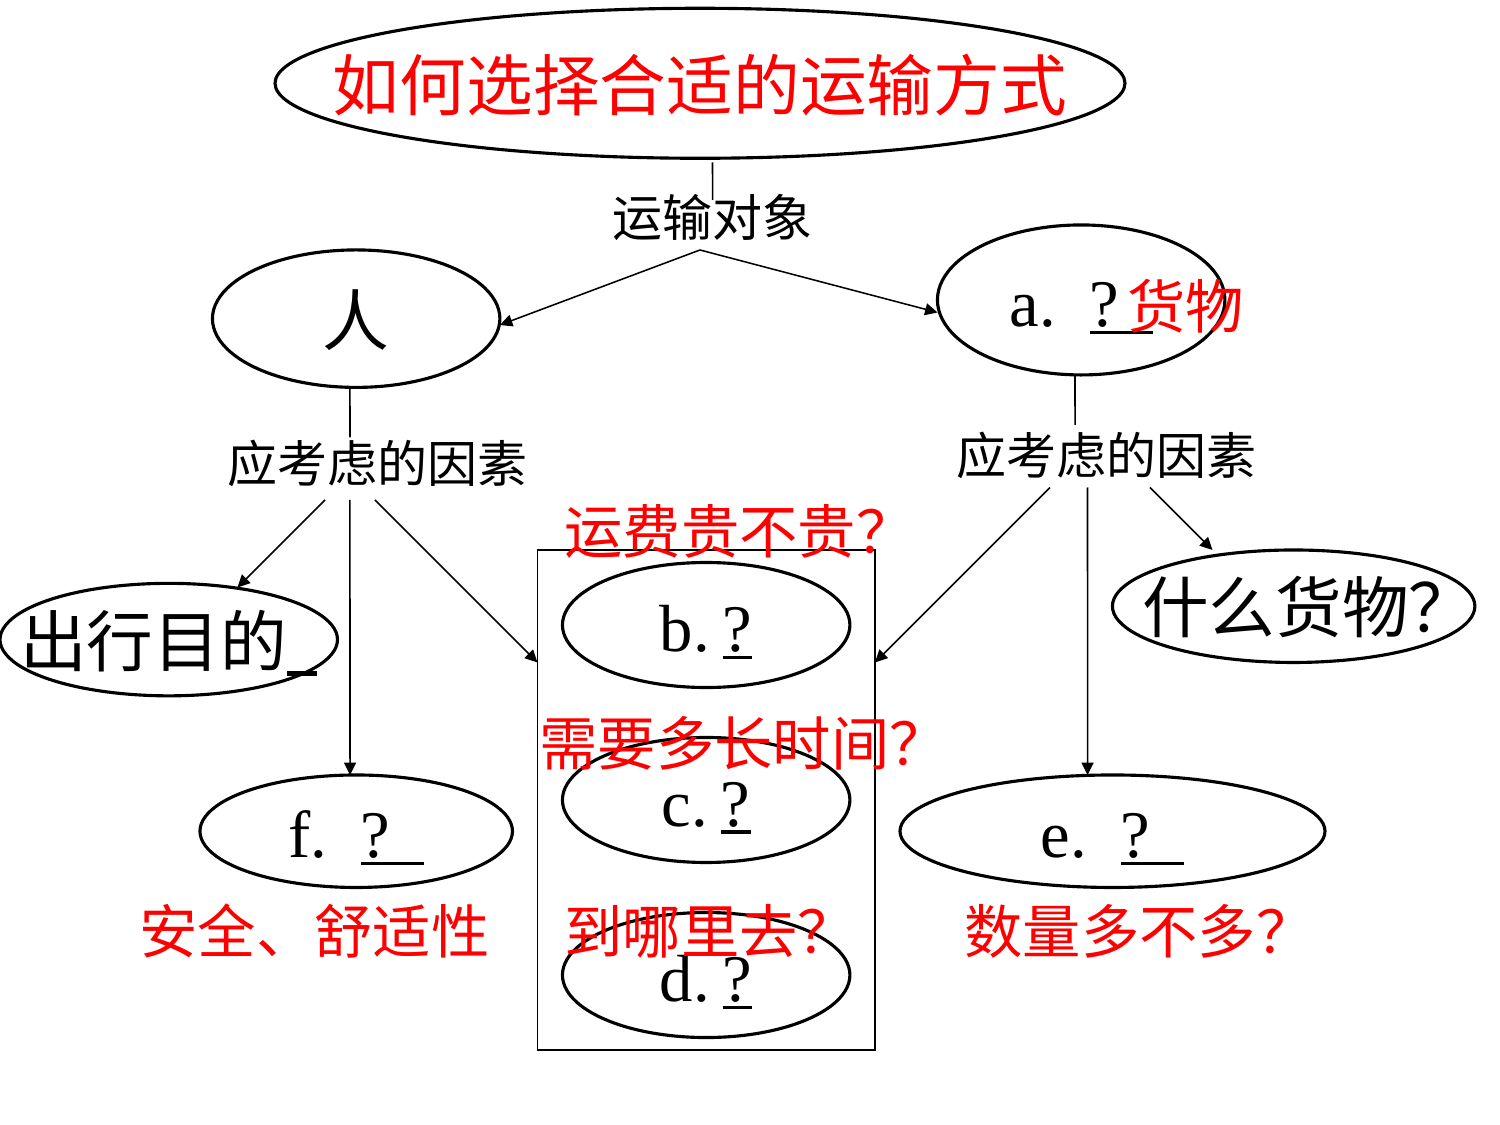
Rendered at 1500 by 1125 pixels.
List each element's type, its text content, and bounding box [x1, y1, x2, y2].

text_box [1081, 492, 1094, 775]
text_box 如何选择合适的运输方式 [275, 8, 1126, 159]
text_box 运费贵不贵？ [549, 487, 963, 573]
text_box [537, 549, 875, 699]
text_box 人 [212, 249, 500, 388]
text_box [237, 499, 326, 588]
text_box 需要多长时间？ [524, 699, 987, 785]
text_box 运输对象 [597, 179, 911, 254]
text_box 到哪里去？ [550, 887, 925, 973]
text_box 安全、舒适性 [125, 887, 550, 973]
text_box a. ? [937, 224, 1206, 375]
text_box [343, 499, 357, 775]
text_box 应考虑的因素 [212, 424, 550, 500]
text_box b. ? [562, 573, 850, 688]
text_box 什么货物？ [1112, 549, 1475, 663]
text_box 出行目的 [0, 583, 338, 696]
text_box [874, 487, 1051, 663]
text_box d. ? [562, 973, 850, 1038]
text_box [699, 249, 938, 316]
text_box 货物 [1112, 262, 1300, 348]
text_box 数量多不多？ [949, 887, 1365, 973]
text_box c. ? [562, 785, 850, 863]
text_box [374, 499, 538, 663]
text_box [537, 973, 875, 1050]
text_box 应考虑的因素 [942, 417, 1280, 492]
text_box [537, 785, 875, 887]
text_box [499, 250, 699, 327]
text_box [1154, 492, 1213, 550]
text_box f. ? [199, 774, 513, 887]
text_box e. ? [900, 774, 1326, 887]
